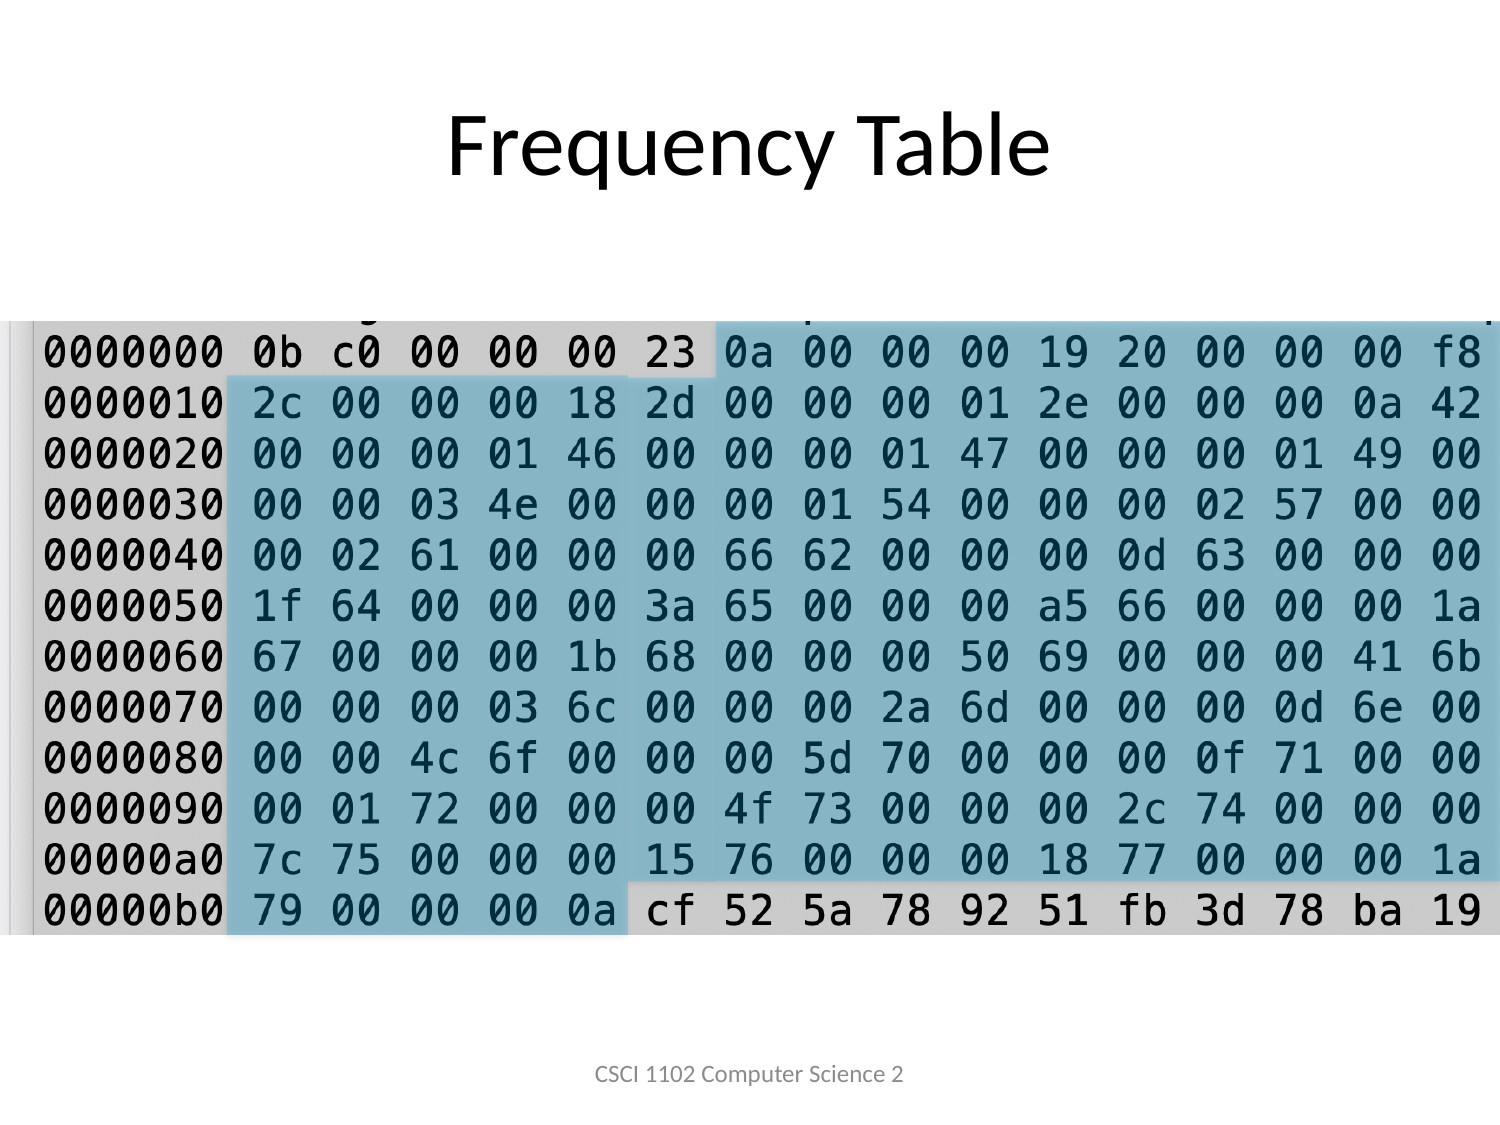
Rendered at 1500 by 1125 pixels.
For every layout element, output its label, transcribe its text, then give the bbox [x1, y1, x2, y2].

picture [0, 321, 1500, 936]
title Frequency Table [75, 45, 1425, 233]
footer CSCI 1102 Computer Science 2 [512, 1042, 988, 1103]
